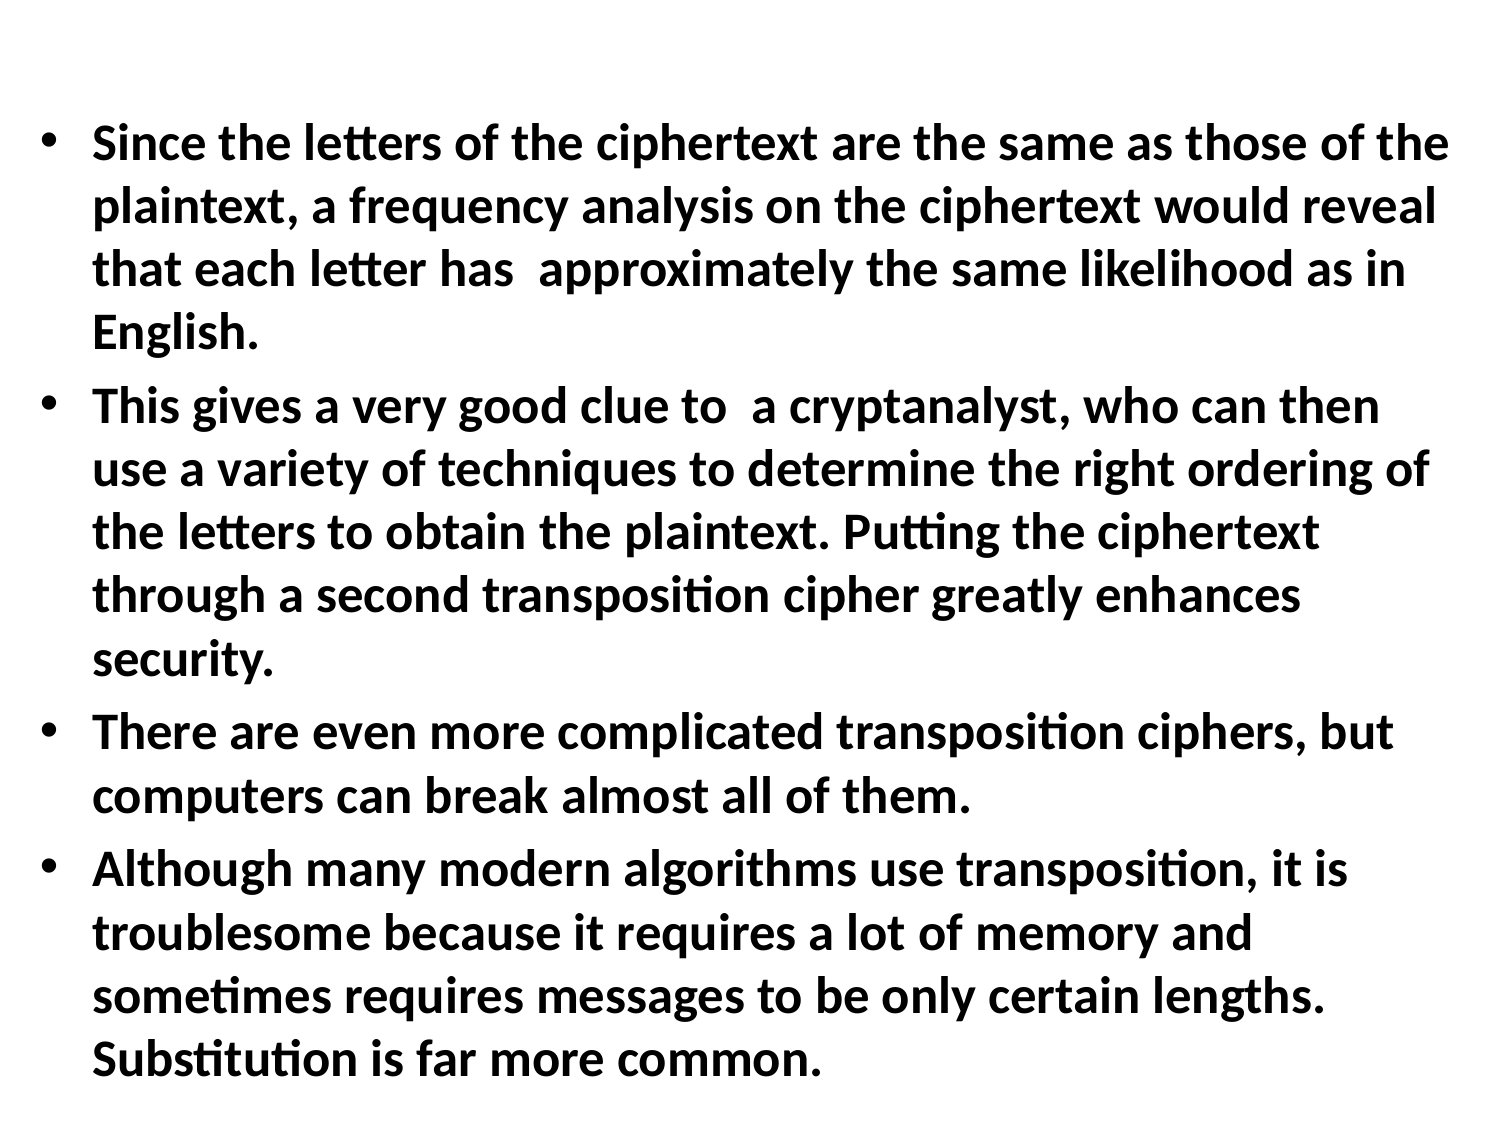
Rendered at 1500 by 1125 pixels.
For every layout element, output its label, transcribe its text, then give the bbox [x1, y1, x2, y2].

list Since the letters of the ciphertext are the same as those of the plaintext, a frequency analysis on the ciphertext would reveal that each letter has approximately the same likelihood as in English. This gives a very good clue to a cryptanalyst, who can then use a variety of techniques to determine the right ordering of the letters to obtain the plaintext. Putting the ciphertext through a second transposition cipher greatly enhances security. There are even more complicated transposition ciphers, but computers can break almost all of them. Although many modern algorithms use transposition, it is troublesome because it requires a lot of memory and sometimes requires messages to be only certain lengths. Substitution is far more common. [24, 99, 1475, 1100]
